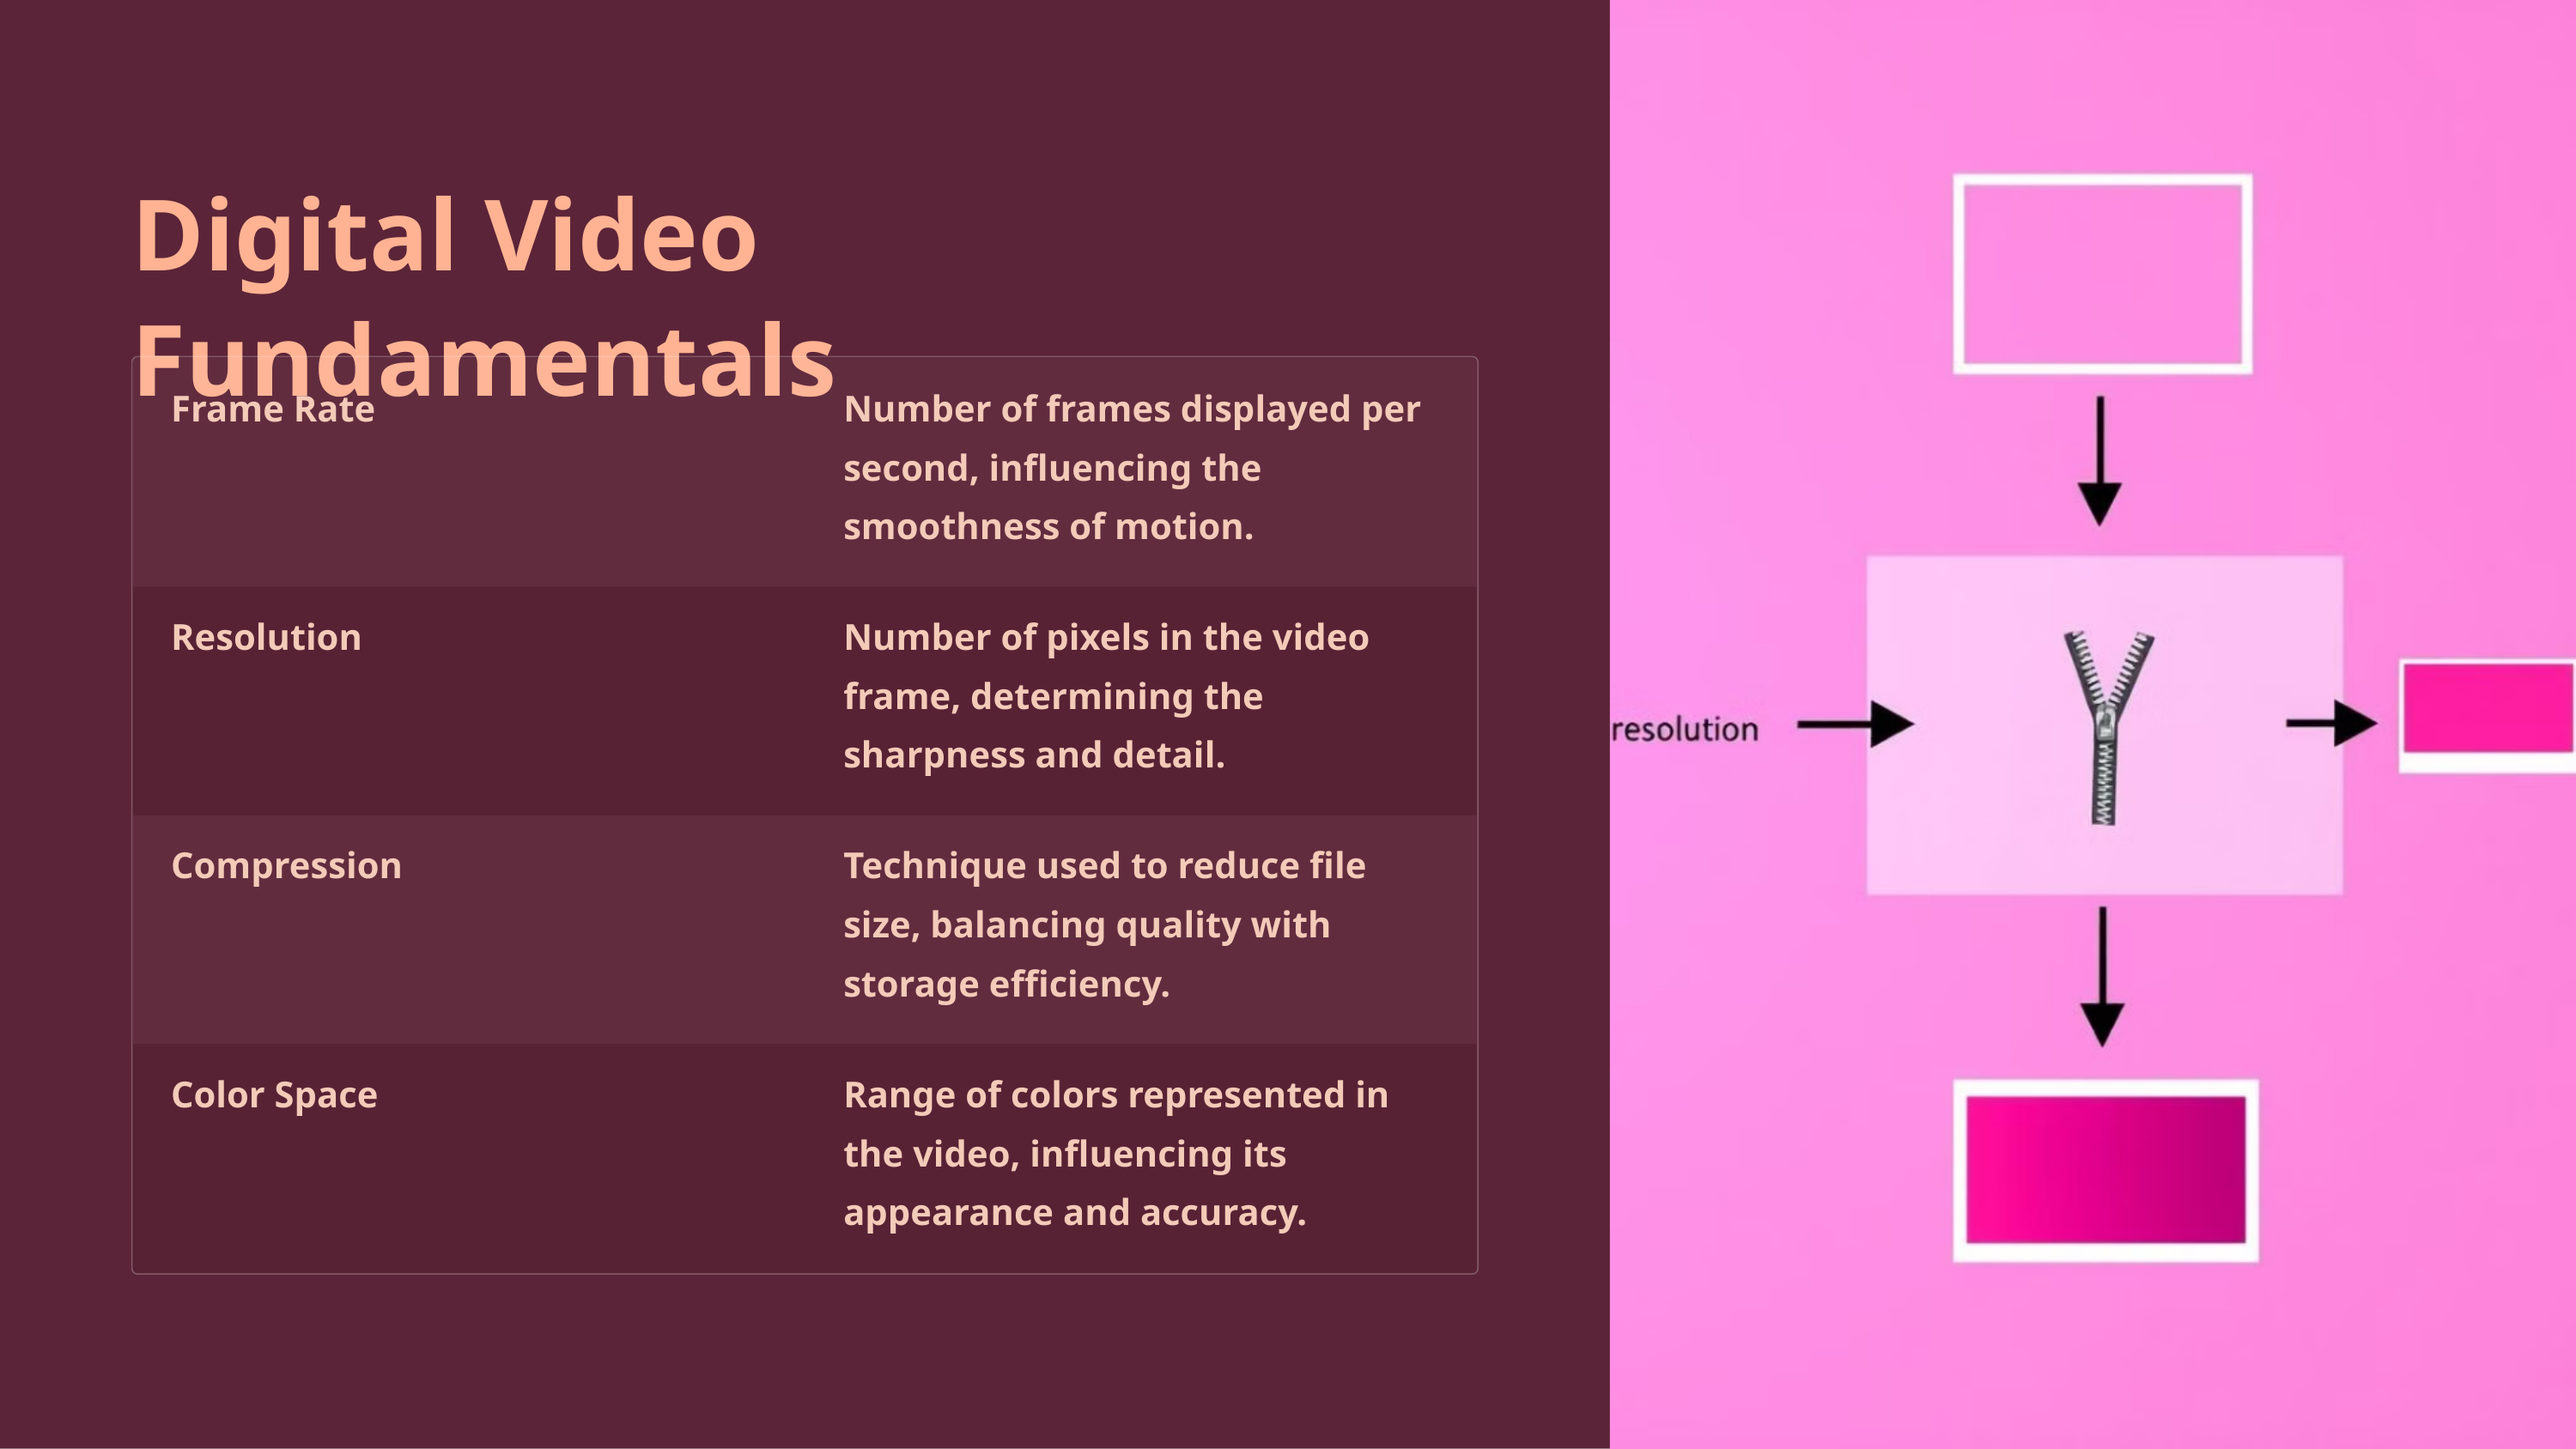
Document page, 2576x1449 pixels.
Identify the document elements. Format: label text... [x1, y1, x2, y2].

text_box Number of pixels in the video frame, determining the sharpness and detail. [843, 598, 1439, 776]
text_box Digital Video Fundamentals [131, 165, 1475, 359]
text_box Range of colors represented in the video, influencing its appearance and accuracy. [843, 1056, 1439, 1234]
text_box Technique used to reduce file size, balancing quality with storage efficiency. [843, 827, 1439, 1004]
text_box [133, 815, 1477, 1044]
text_box Number of frames displayed per second, influencing the smoothness of motion. [843, 369, 1439, 547]
text_box Resolution [171, 598, 767, 658]
text_box [133, 357, 1477, 586]
text_box [1609, 0, 2576, 1449]
text_box Color Space [171, 1056, 767, 1115]
text_box Frame Rate [171, 369, 767, 429]
text_box [133, 586, 1477, 815]
text_box [0, 0, 1609, 1449]
text_box [133, 1044, 1477, 1273]
text_box [131, 357, 1479, 1275]
text_box Compression [171, 827, 767, 887]
